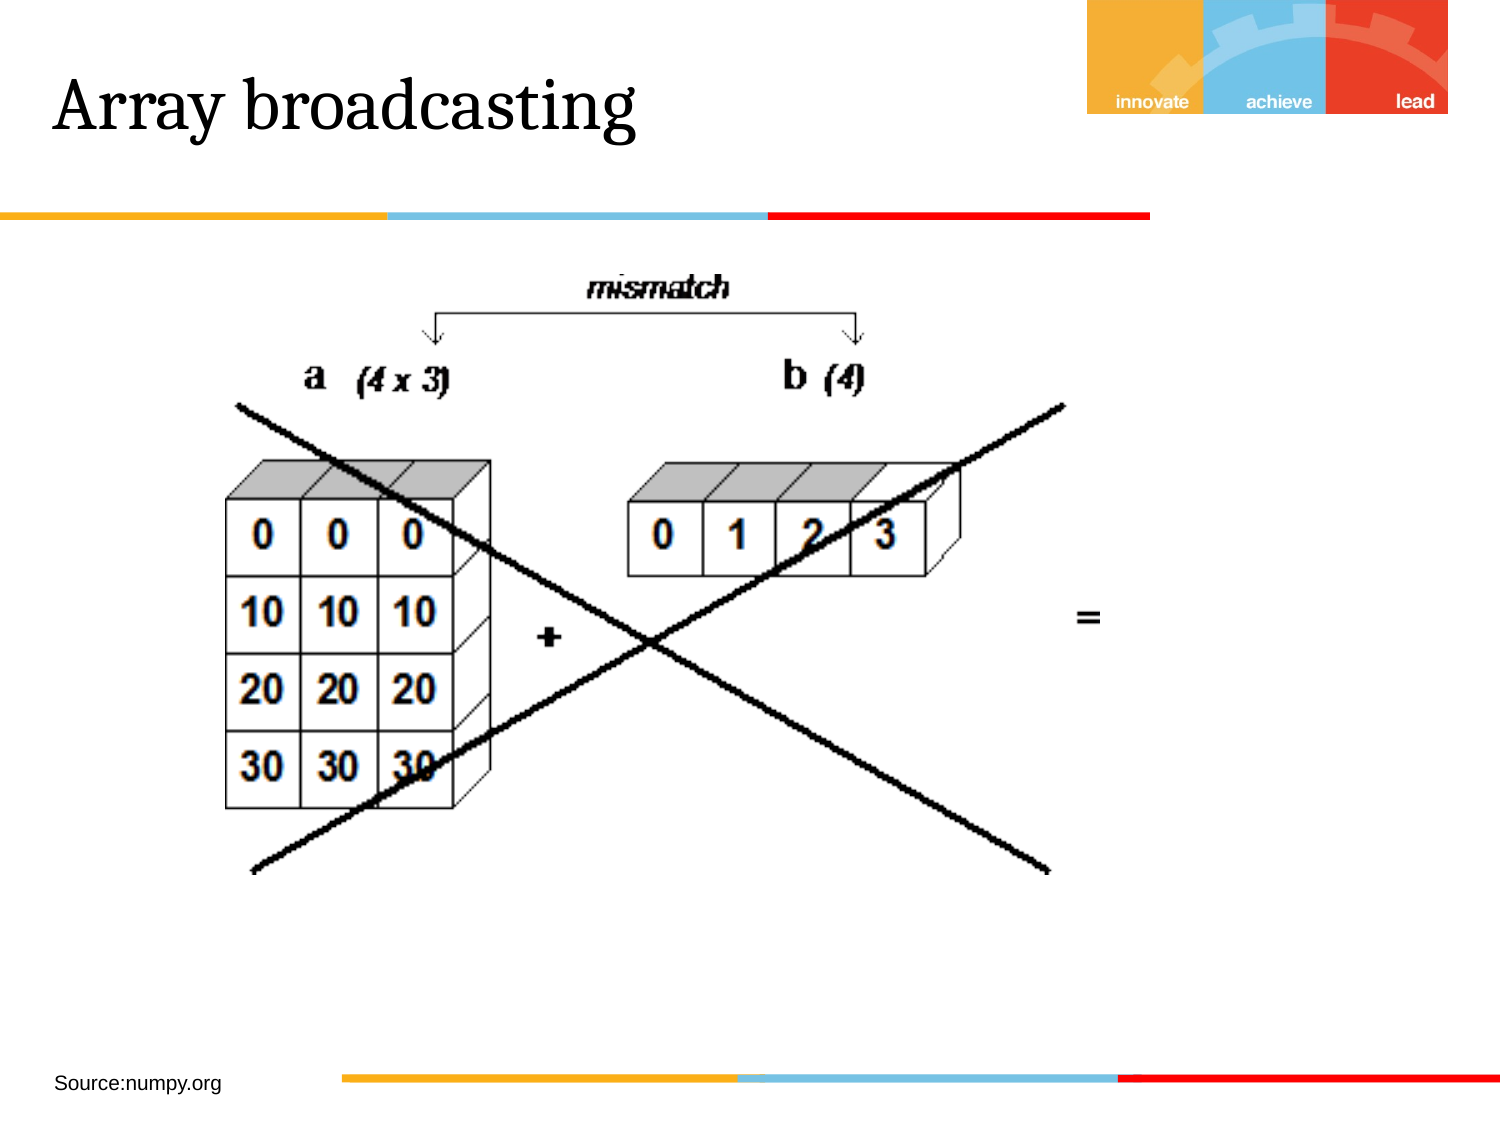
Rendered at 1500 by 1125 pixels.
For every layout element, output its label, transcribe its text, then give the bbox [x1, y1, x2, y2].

picture [224, 274, 1101, 876]
picture [1377, 0, 1448, 114]
text_box Source:numpy.org [39, 1062, 237, 1103]
title Array broadcasting [37, 0, 1377, 200]
